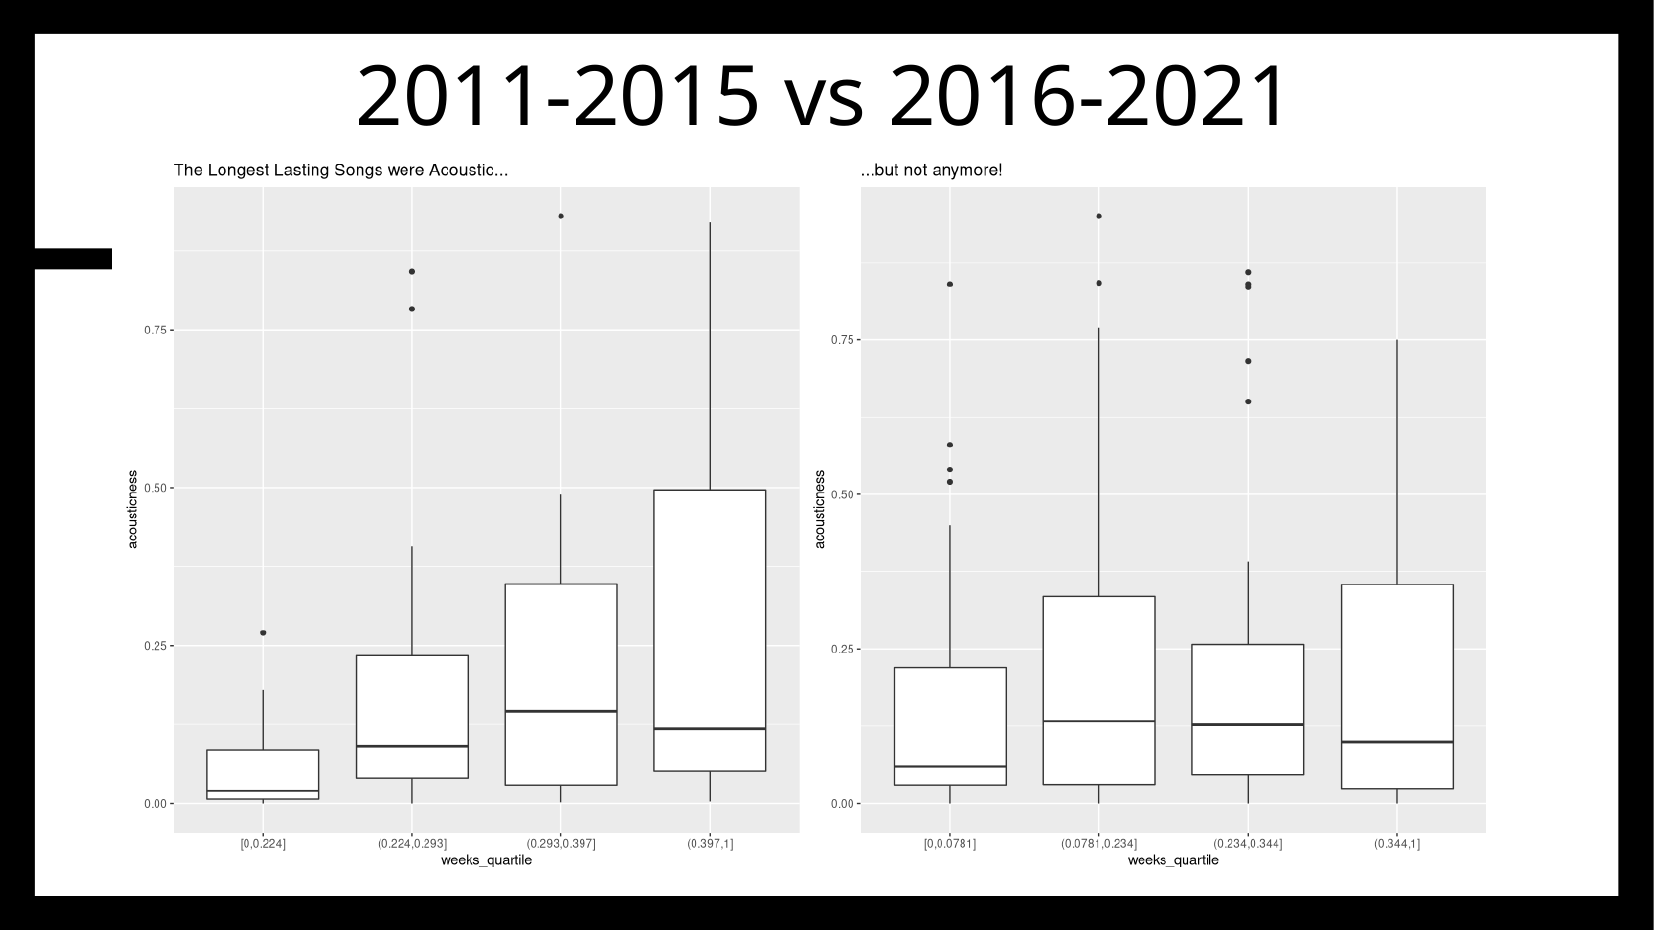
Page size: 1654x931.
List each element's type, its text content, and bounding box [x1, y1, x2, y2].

picture [112, 149, 1501, 883]
title 2011-2015 vs 2016-2021 [112, 37, 1539, 152]
